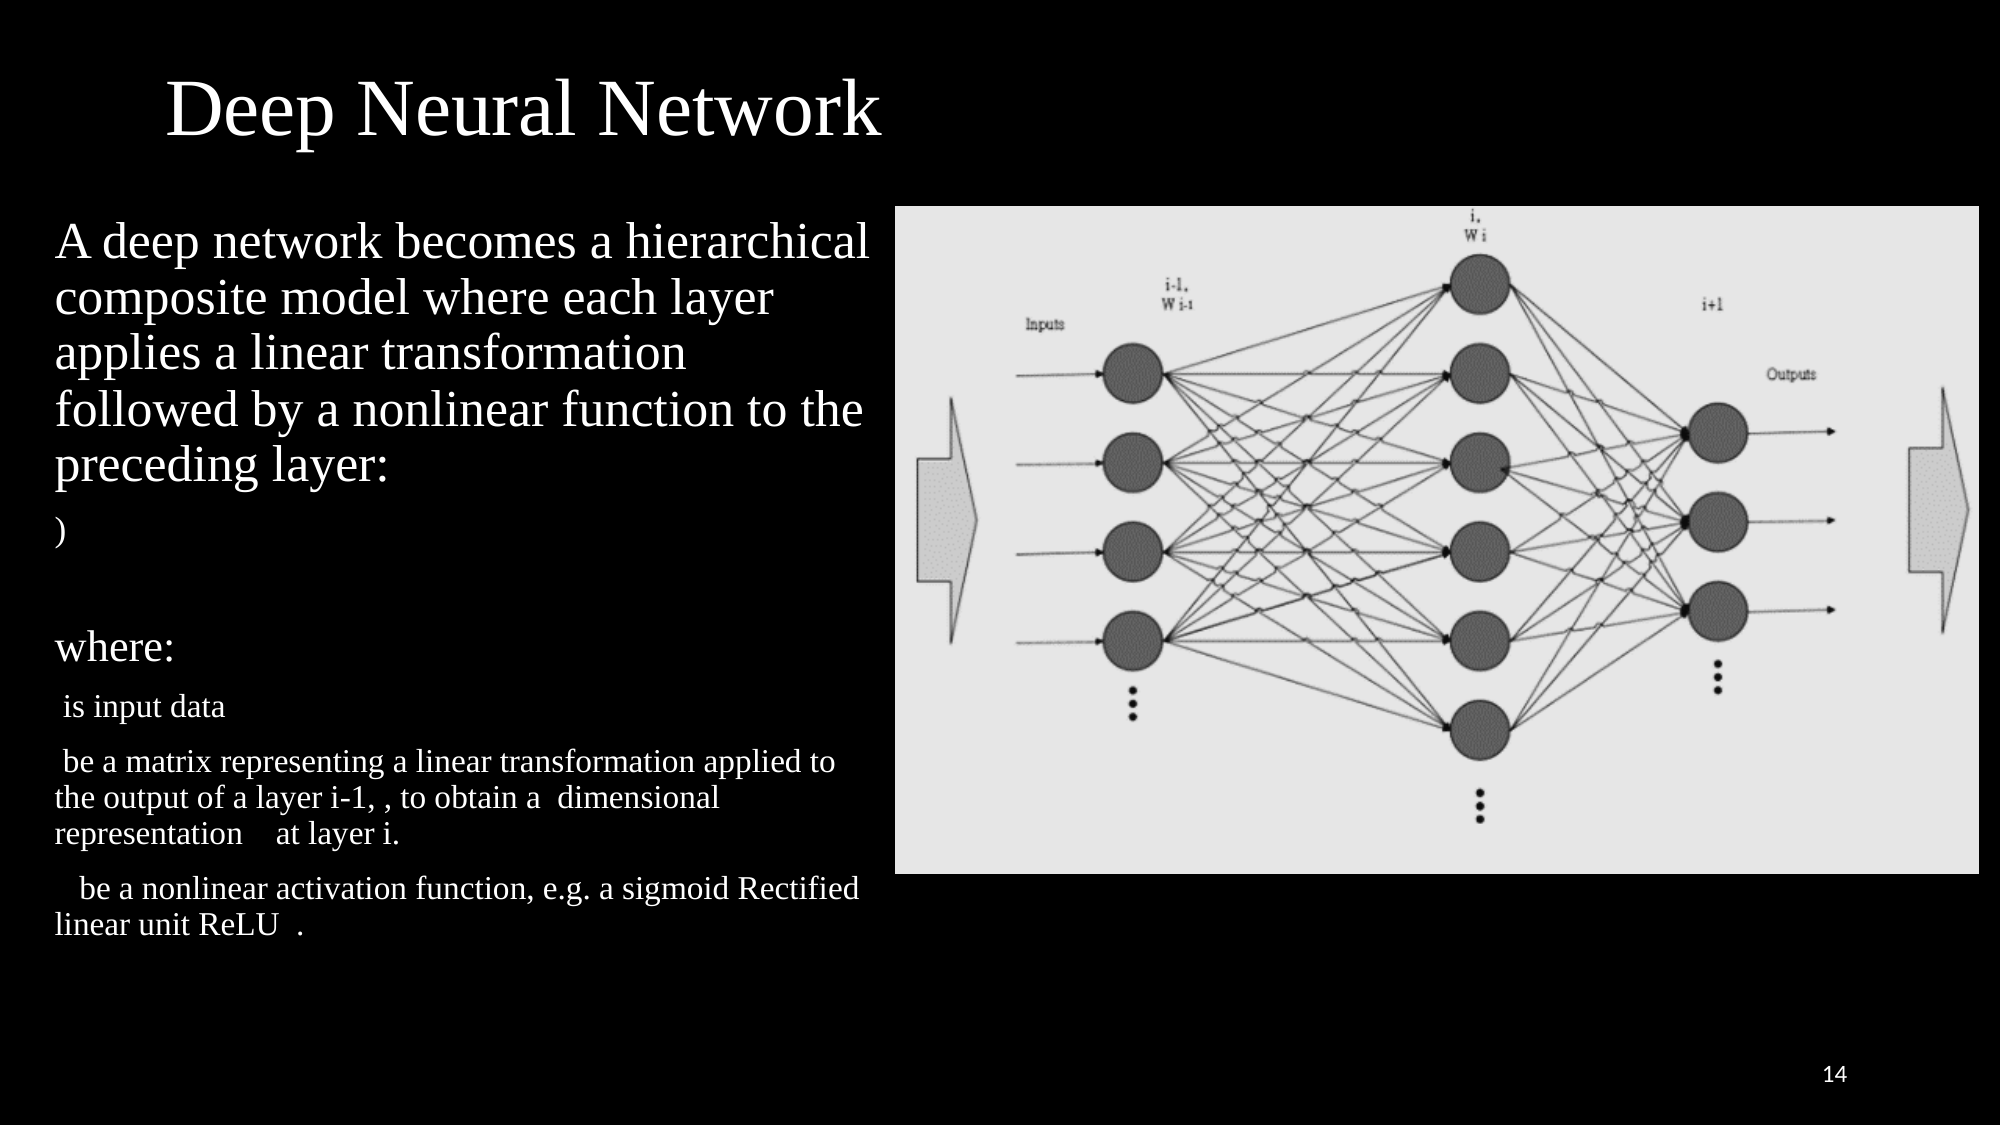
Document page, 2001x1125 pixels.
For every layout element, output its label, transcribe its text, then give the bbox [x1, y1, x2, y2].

picture [895, 206, 1979, 874]
title Deep Neural Network [0, 16, 1133, 195]
slide_number 14 [1412, 1042, 1863, 1103]
